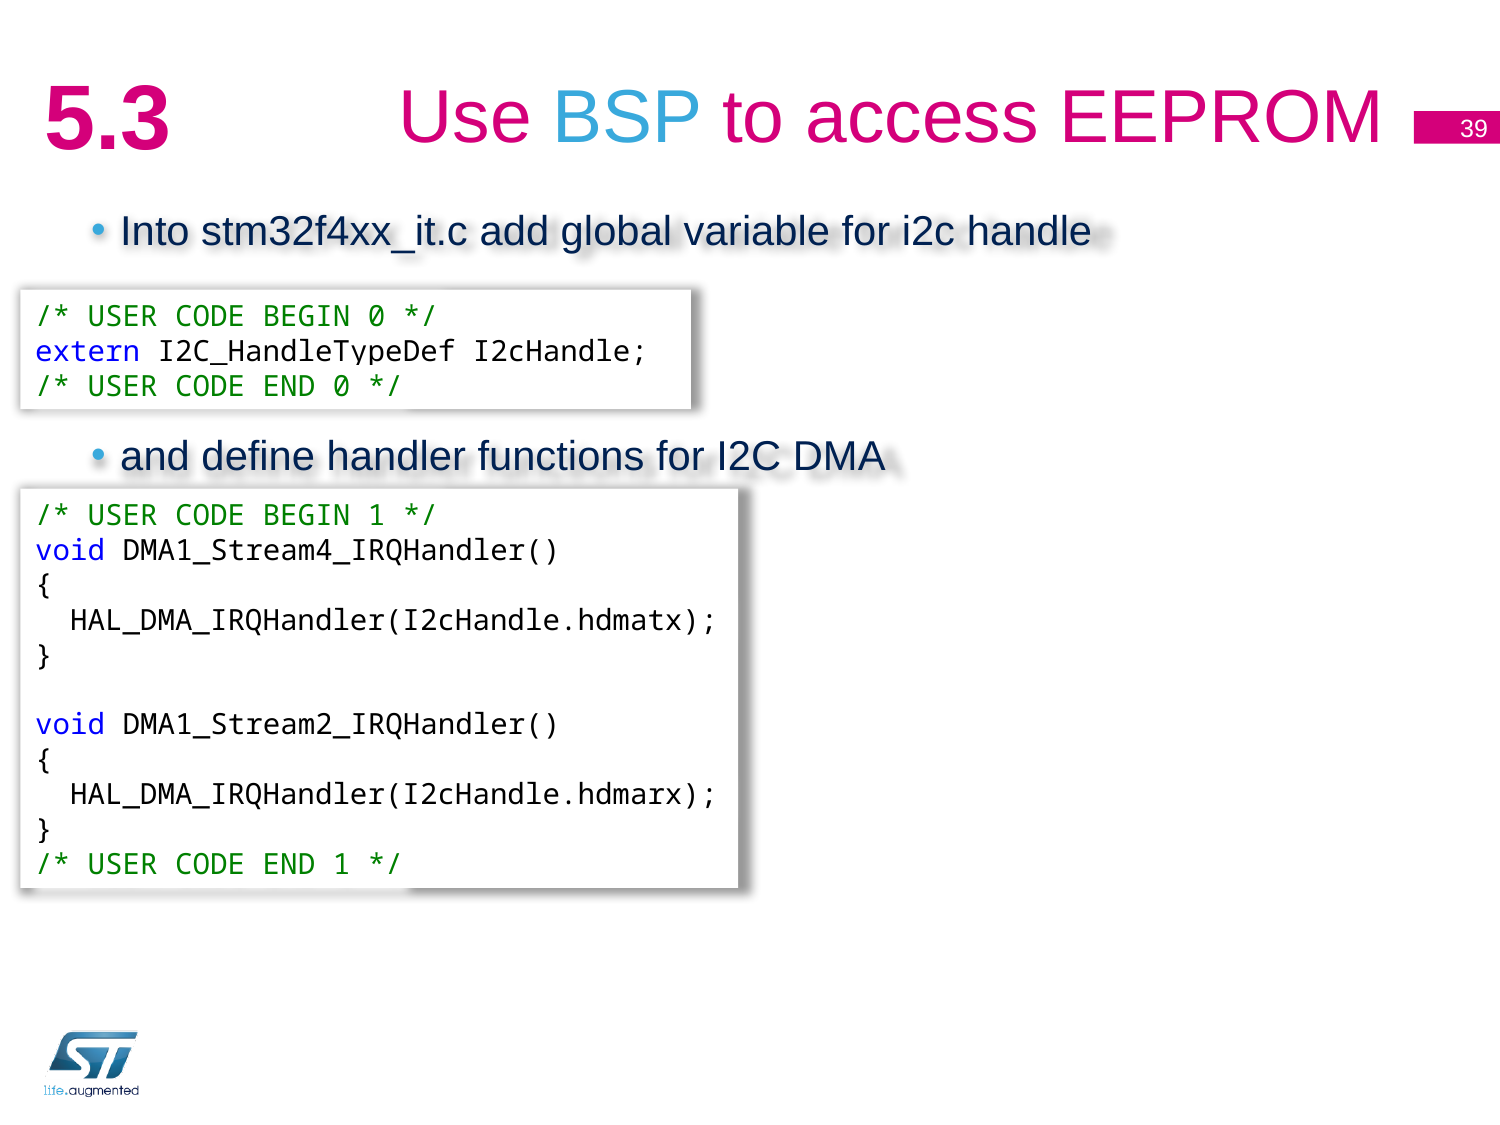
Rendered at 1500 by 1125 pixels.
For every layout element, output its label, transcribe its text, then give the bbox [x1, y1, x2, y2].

text_box 5.3 [29, 19, 313, 207]
title Use BSP to access EEPROM [74, 18, 1400, 192]
list Into stm32f4xx_it.c add global variable for i2c handle and define handler functions for I2C DMA [75, 196, 1427, 490]
text_box /* USER CODE BEGIN 0 */ extern I2C_HandleTypeDef I2cHandle; /* USER CODE END 0 */ [20, 289, 691, 410]
picture [36, 1022, 147, 1103]
slide_number 39 [1413, 111, 1500, 144]
text_box /* USER CODE BEGIN 1 */ void DMA1_Stream4_IRQHandler() { HAL_DMA_IRQHandler(I2cHandle.hdmatx); } void DMA1_Stream2_IRQHandler() { HAL_DMA_IRQHandler(I2cHandle.hdmarx); } /* USER CODE END 1 */ [20, 488, 739, 888]
